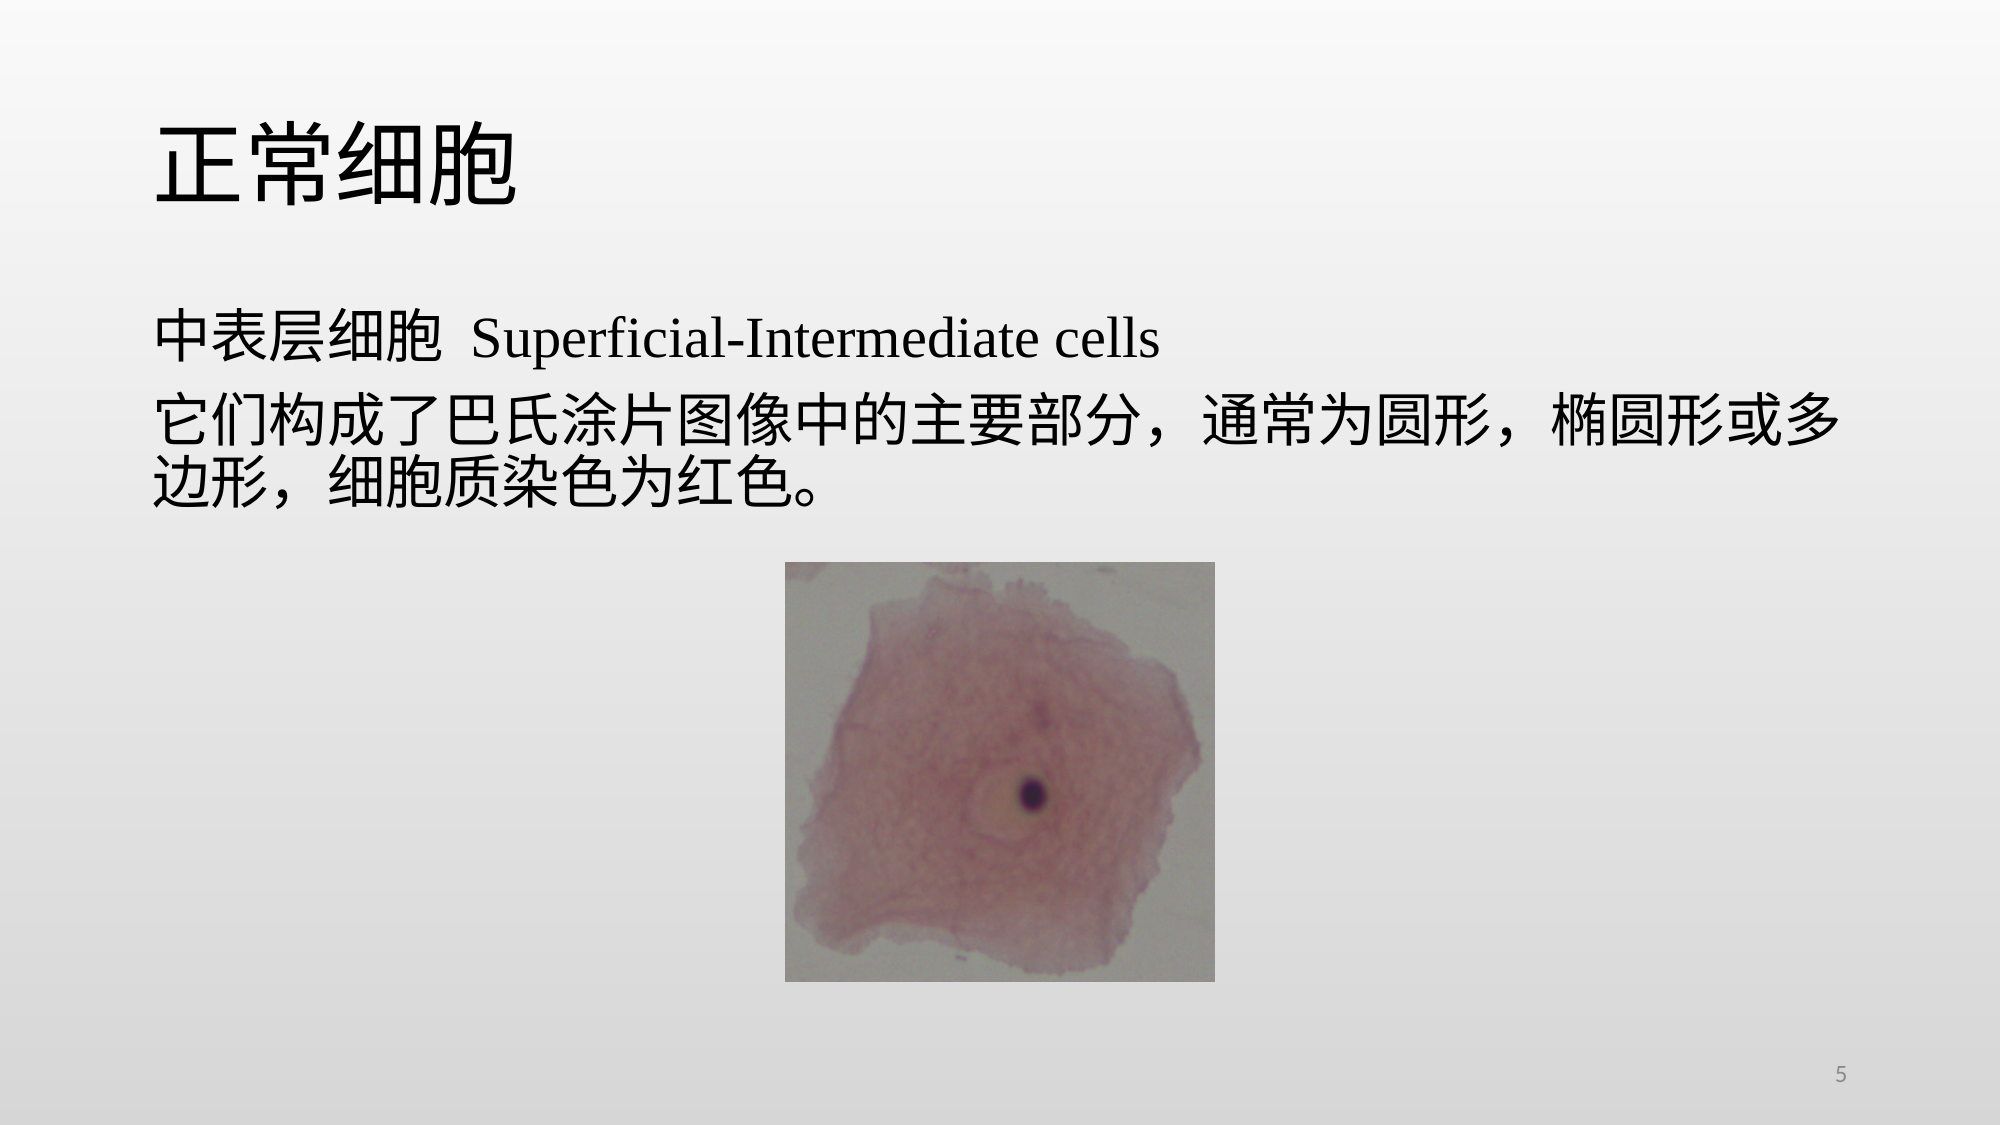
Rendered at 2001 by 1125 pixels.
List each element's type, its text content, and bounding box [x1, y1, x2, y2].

list 中表层细胞 Superficial-Intermediate cells 它们构成了巴氏涂片图像中的主要部分，通常为圆形，椭圆形或多边形，细胞质染色为红色。 [137, 299, 1863, 1014]
picture [785, 562, 1215, 982]
title 正常细胞 [137, 59, 1863, 278]
slide_number 5 [1412, 1042, 1863, 1103]
